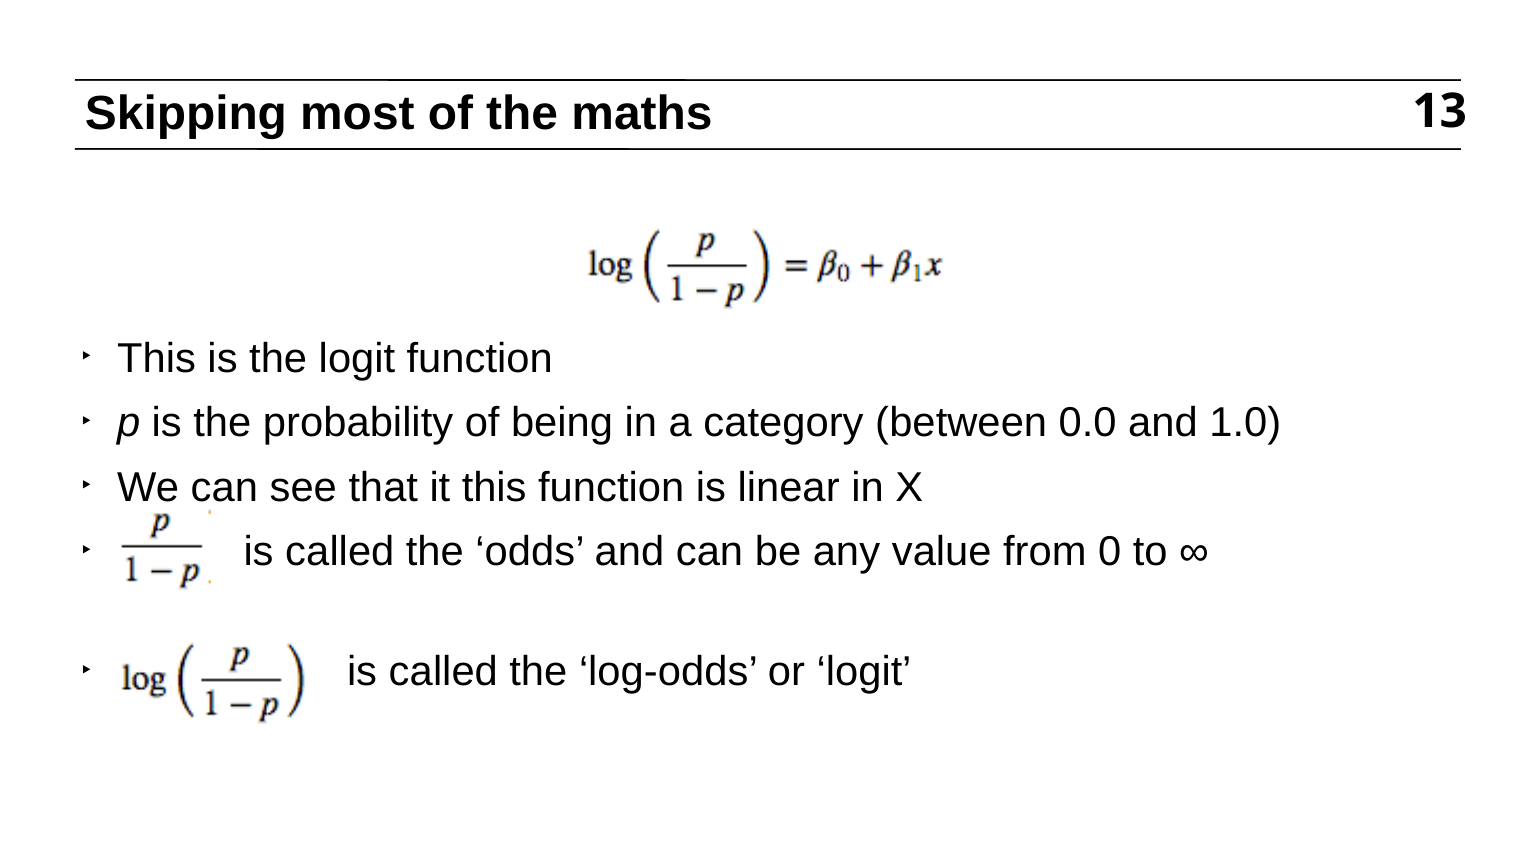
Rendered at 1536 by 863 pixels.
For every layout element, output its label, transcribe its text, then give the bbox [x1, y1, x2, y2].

picture [569, 217, 967, 329]
picture [116, 631, 311, 728]
slide_number 13 [1410, 83, 1470, 142]
picture [116, 505, 211, 594]
title Skipping most of the maths [76, 82, 1369, 172]
text_box This is the logit function p is the probability of being in a category (between 0.0 and 1.0) We can see that it this function is linear in X is called the ‘odds’ and can be any value from 0 to ∞ is called the ‘log-odds’ or ‘logit’ [74, 201, 1462, 694]
